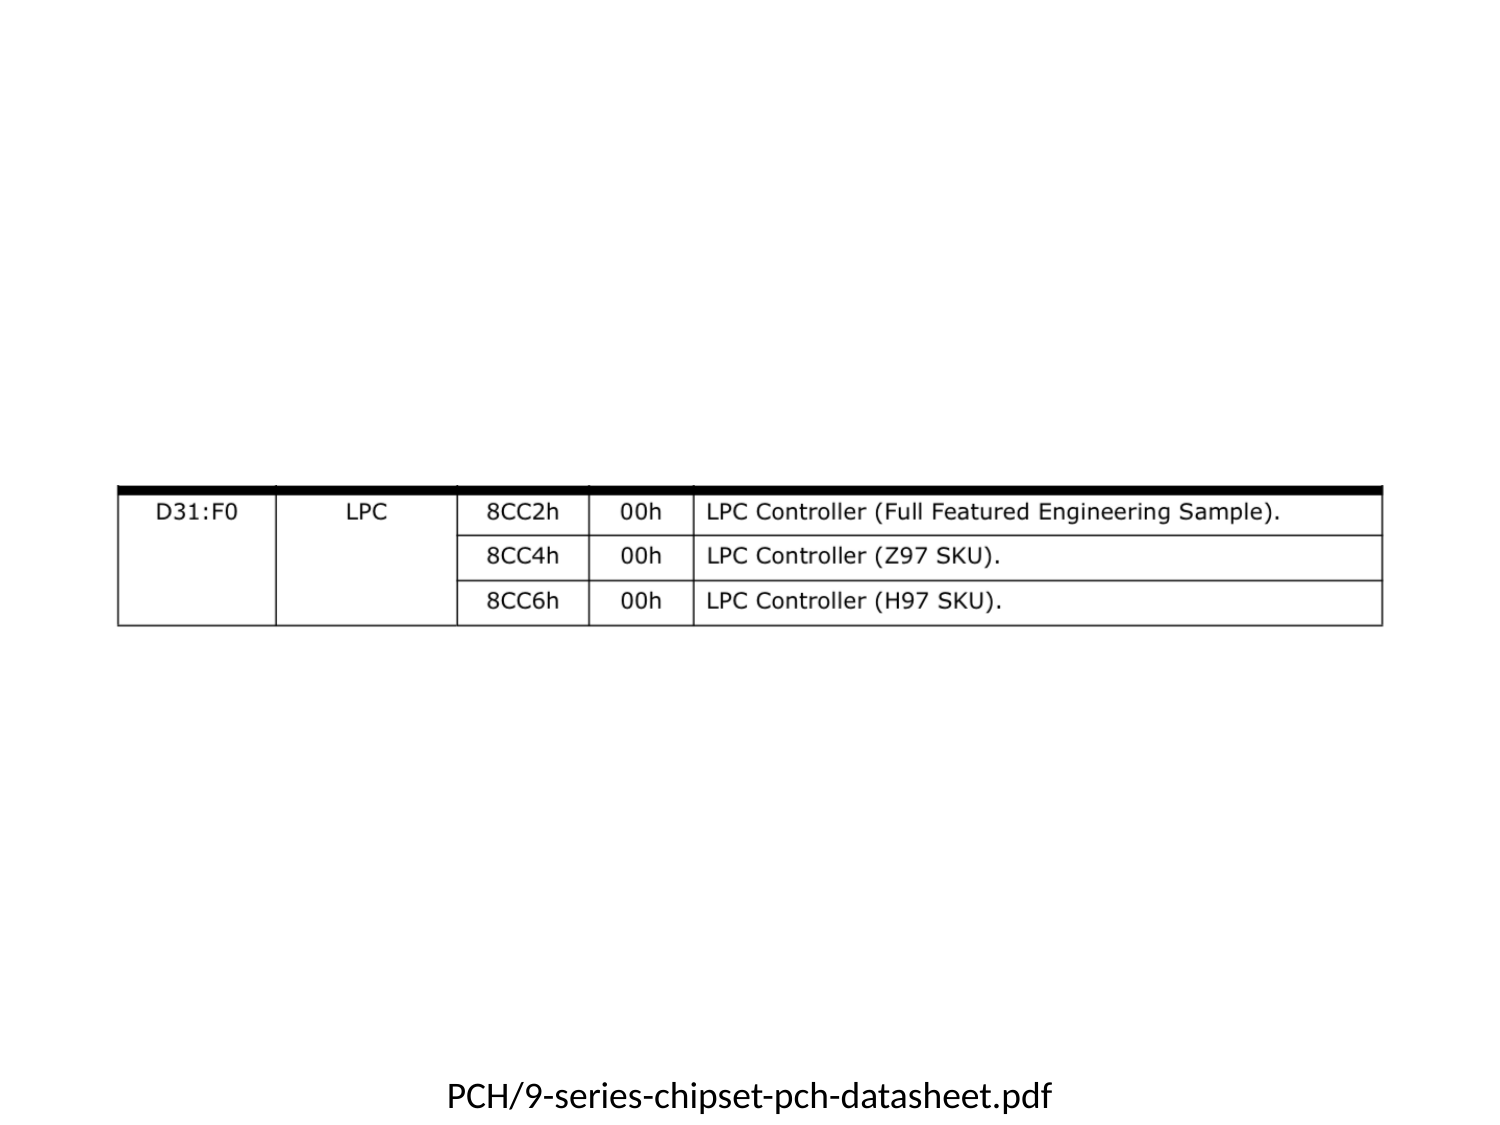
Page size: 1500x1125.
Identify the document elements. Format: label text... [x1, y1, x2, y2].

text_box PCH/9-series-chipset-pch-datasheet.pdf [432, 1063, 1068, 1124]
picture [105, 485, 1394, 638]
